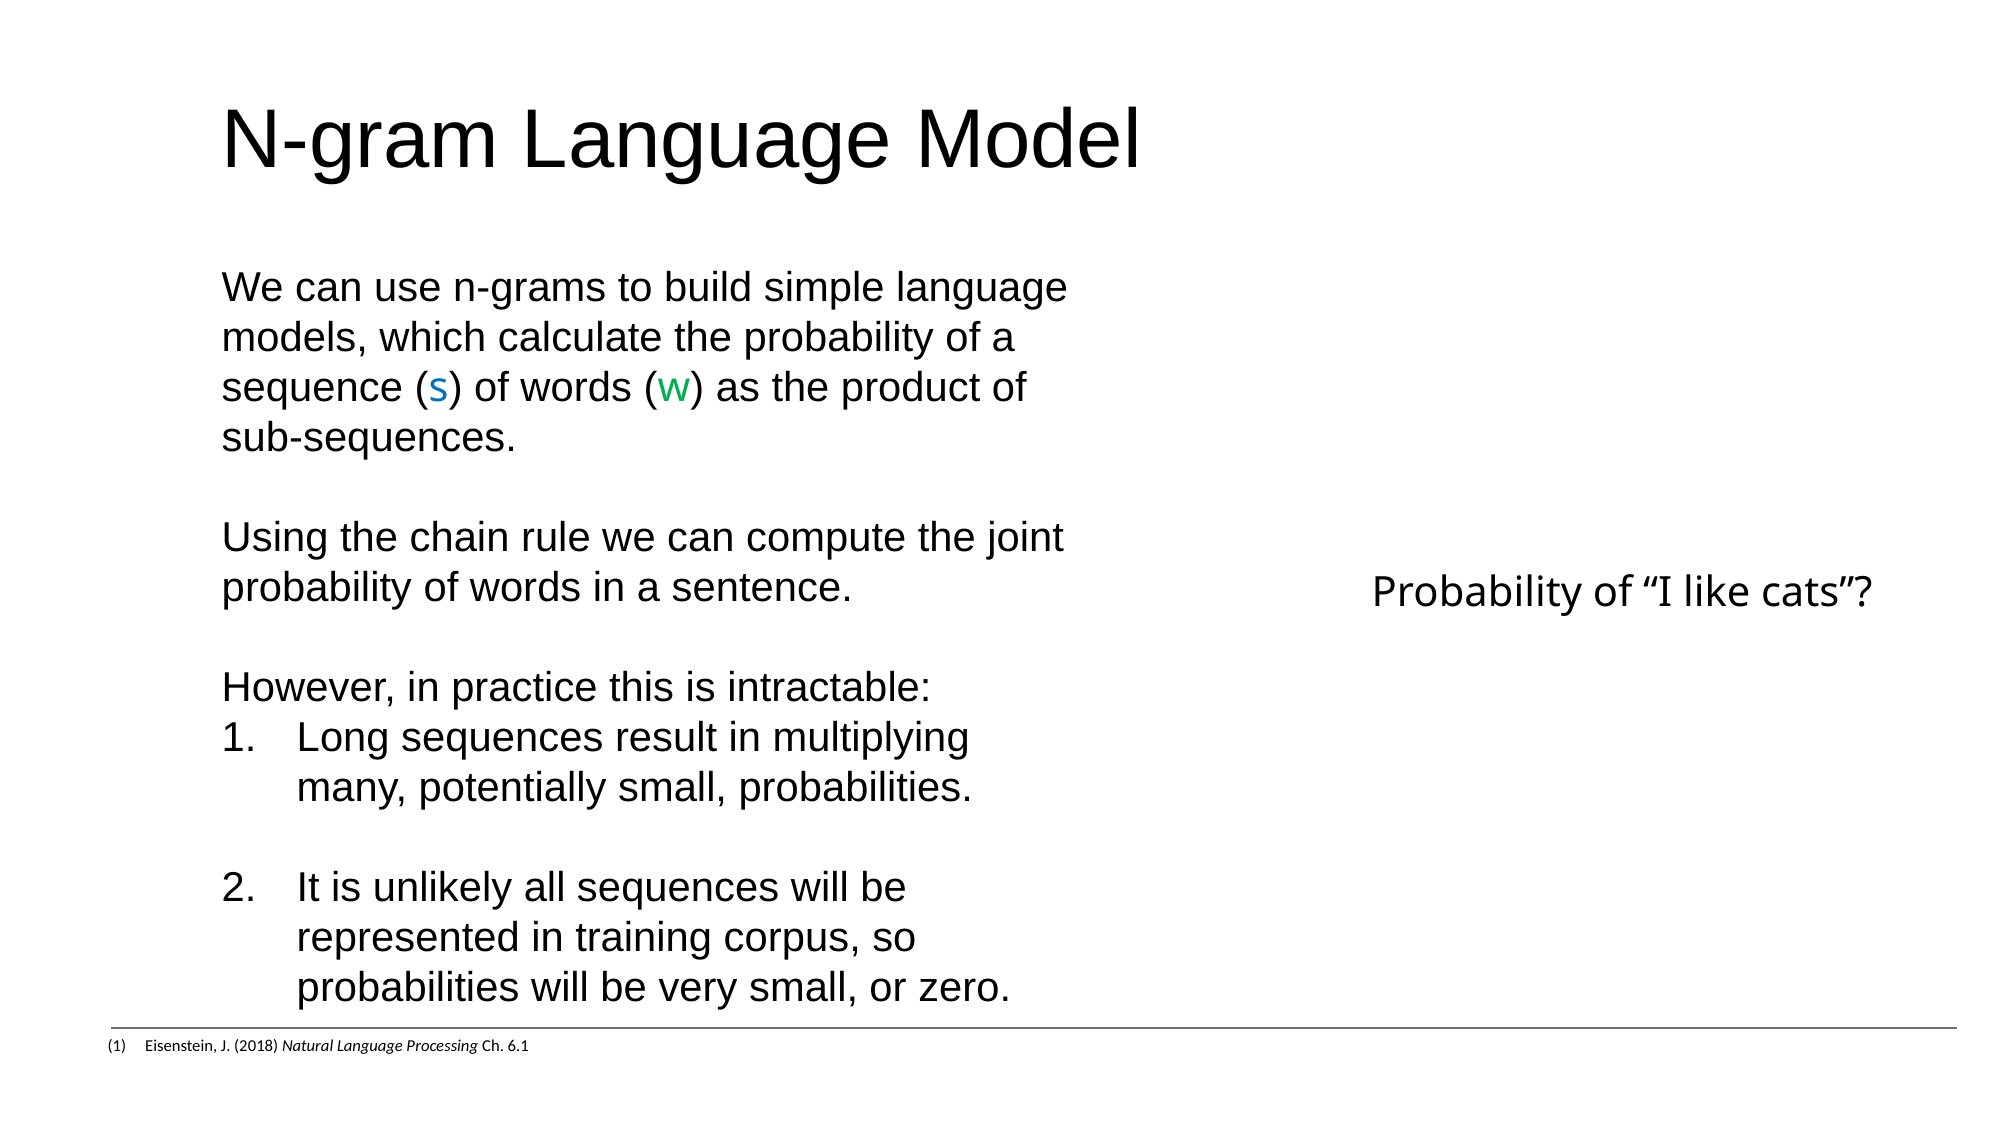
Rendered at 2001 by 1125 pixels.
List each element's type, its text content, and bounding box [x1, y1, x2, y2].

text_box We can use n-grams to build simple language models, which calculate the probability of a sequence (s) of words (w) as the product of sub-sequences. Using the chain rule we can compute the joint probability of words in a sentence. However, in practice this is intractable: Long sequences result in multiplying many, potentially small, probabilities. It is unlikely all sequences will be represented in training corpus, so probabilities will be very small, or zero. [206, 251, 1101, 1017]
text_box Eisenstein, J. (2018) Natural Language Processing Ch. 6.1 [92, 1027, 1878, 1063]
text_box N-gram Language Model [206, 76, 1913, 192]
